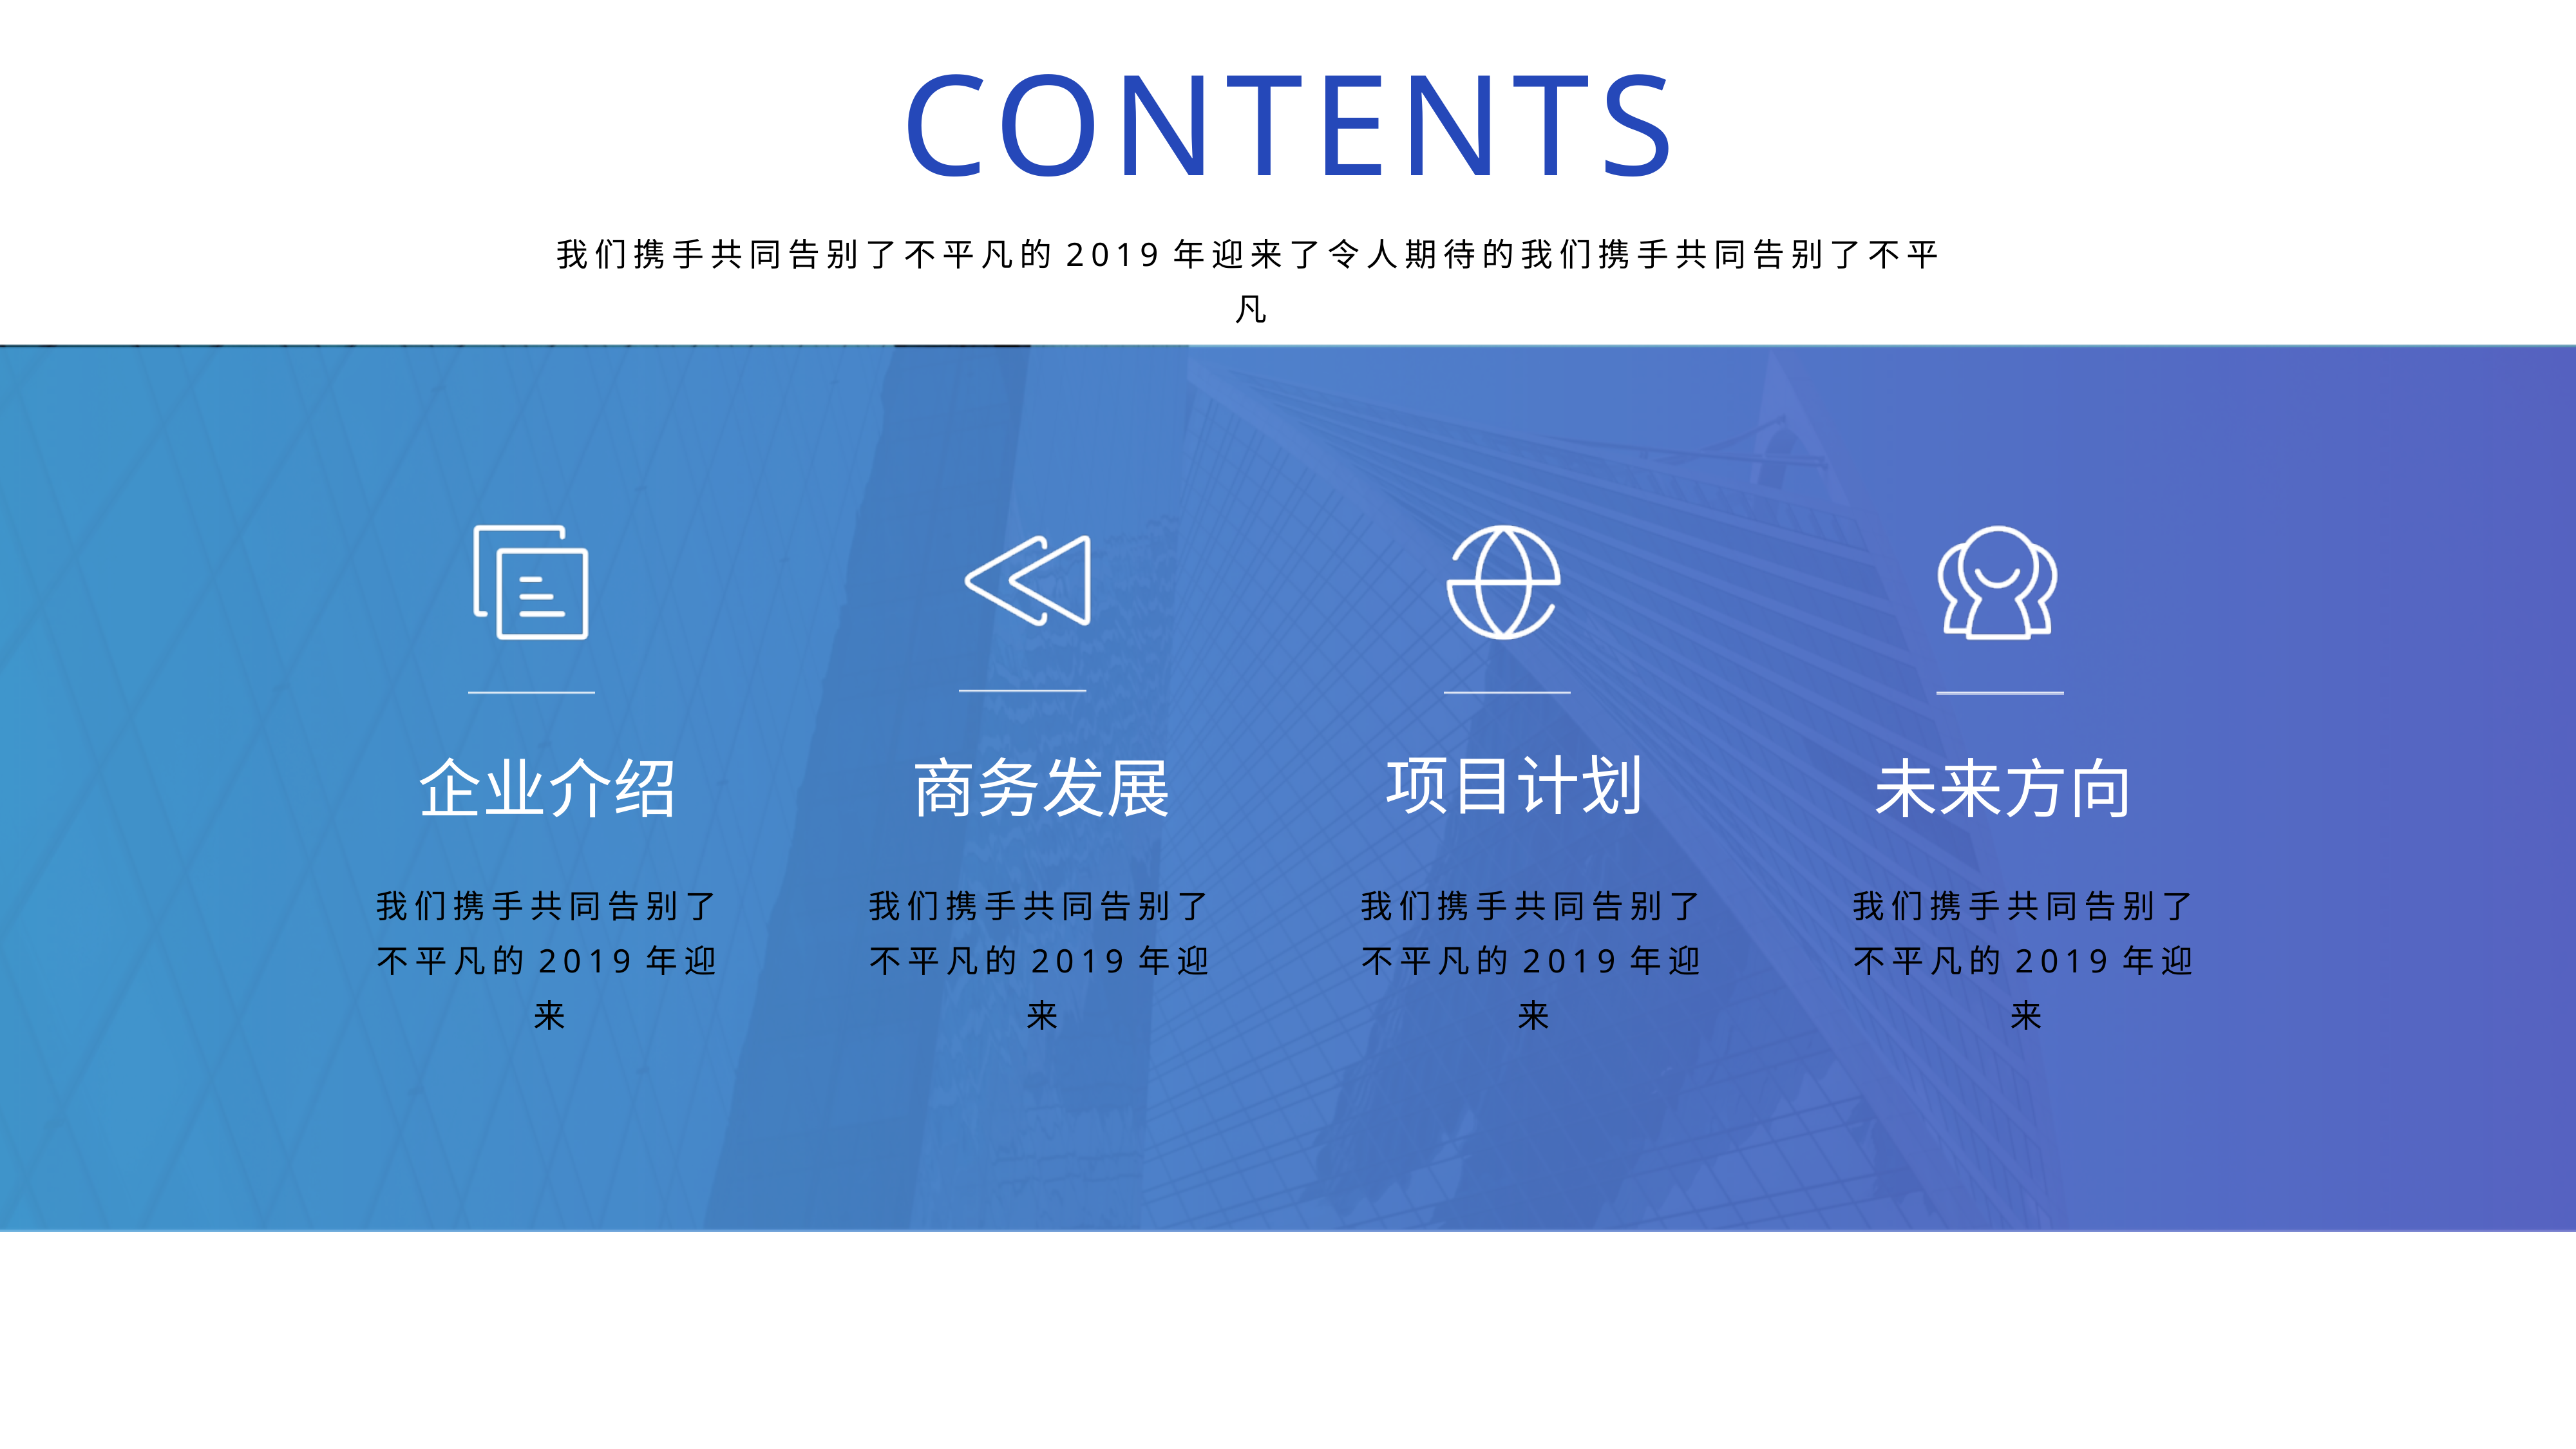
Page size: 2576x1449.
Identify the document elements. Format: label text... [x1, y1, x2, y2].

title CONTENTS [618, 35, 1958, 144]
picture [0, 344, 2576, 1232]
title 我们携手共同告别了不平凡的2019年迎来了令人期待的我们携手共同告别了不平凡 [550, 218, 1953, 249]
